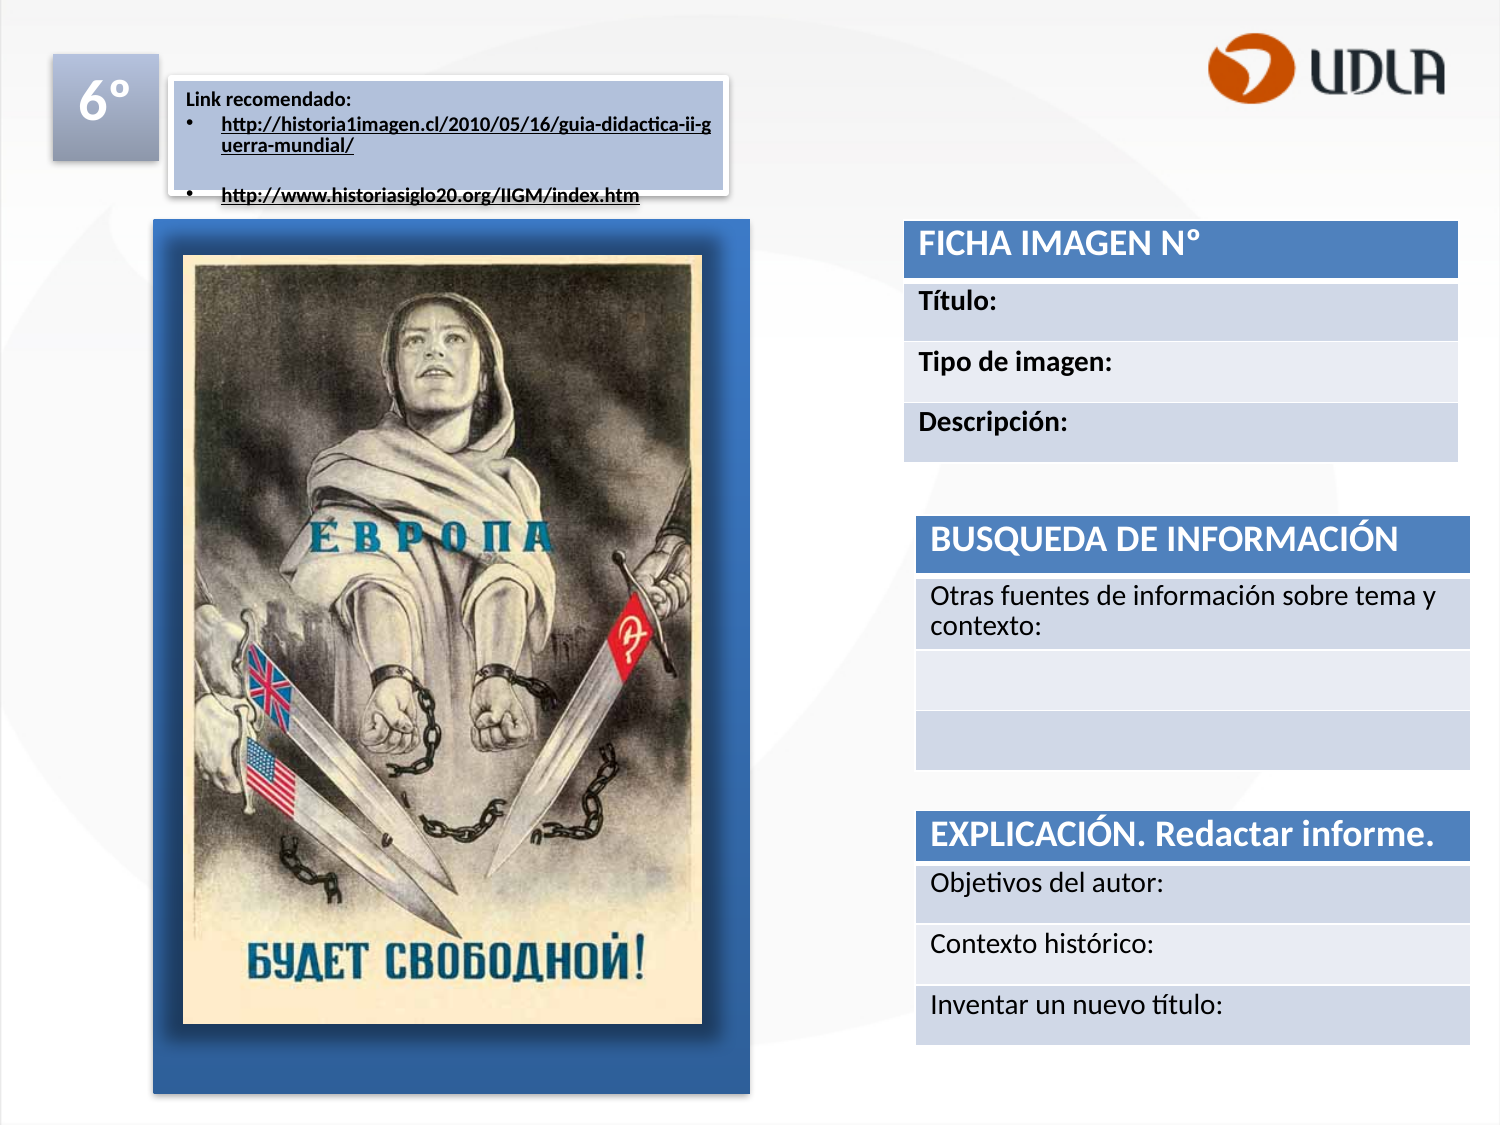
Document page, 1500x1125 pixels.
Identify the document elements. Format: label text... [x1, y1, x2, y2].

picture [0, 0, 1500, 1125]
table_cell Inventar un nuevo título: [916, 986, 1470, 1045]
table_cell Tipo de imagen: [904, 342, 1458, 402]
table_cell [916, 711, 1470, 770]
table_cell Objetivos del autor: [916, 866, 1470, 923]
table_cell Otras fuentes de información sobre tema y contexto: [916, 579, 1470, 649]
text_box 6º [53, 54, 159, 161]
text_box Link recomendado: http://historia1imagen.cl/2010/05/16/guia-didactica-ii-guerra-mundial/ http://www.historiasiglo20.org/IIGM/index.htm [168, 75, 729, 196]
table_header EXPLICACIÓN. Redactar informe. [916, 811, 1470, 861]
table_header FICHA IMAGEN Nº [904, 221, 1458, 278]
table_cell [916, 651, 1470, 710]
table_cell Contexto histórico: [916, 925, 1470, 984]
table_cell Descripción: [904, 403, 1458, 462]
table_cell Título: [904, 284, 1458, 341]
table_header BUSQUEDA DE INFORMACIÓN [916, 516, 1470, 573]
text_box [88, 207, 751, 1095]
